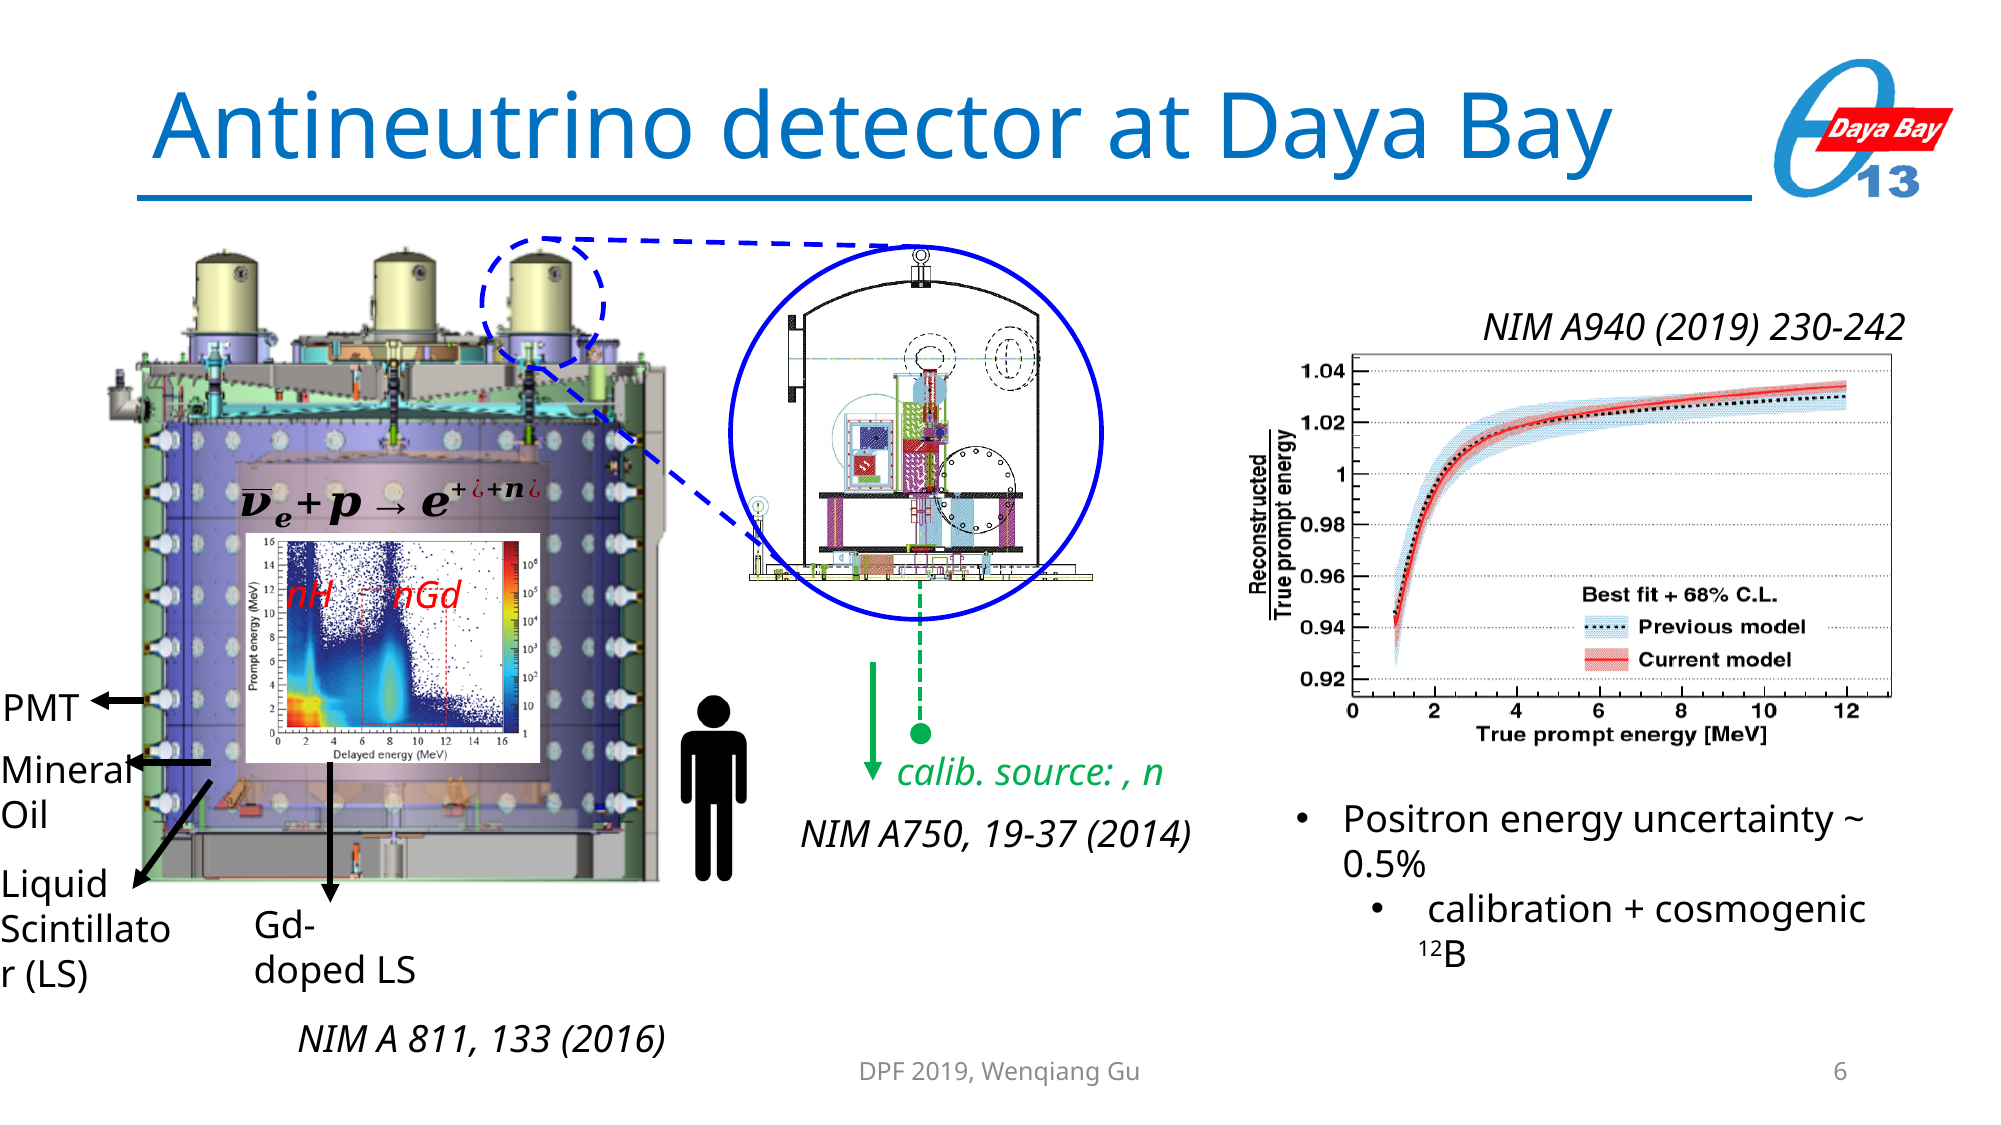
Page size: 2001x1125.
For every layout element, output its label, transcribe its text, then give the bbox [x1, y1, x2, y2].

text_box Liquid Scintillator (LS) [0, 852, 188, 1003]
footer DPF 2019, Wenqiang Gu [662, 1042, 1338, 1103]
title Antineutrino detector at Daya Bay [137, 59, 1863, 198]
text_box NIM A750, 19-37 (2014) [785, 802, 1207, 862]
text_box NIM A940 (2019) 230-242 [1467, 295, 1922, 356]
picture [1245, 347, 1898, 750]
text_box NIM A 811, 133 (2016) [282, 1007, 682, 1068]
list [679, 801, 755, 886]
picture [1769, 52, 1956, 206]
slide_number 6 [1412, 1042, 1863, 1103]
picture [101, 243, 679, 899]
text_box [132, 780, 211, 889]
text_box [481, 238, 1223, 801]
text_box PMT [0, 676, 101, 737]
text_box Gd-doped LS [238, 899, 441, 998]
text_box Mineral Oil [0, 738, 101, 844]
